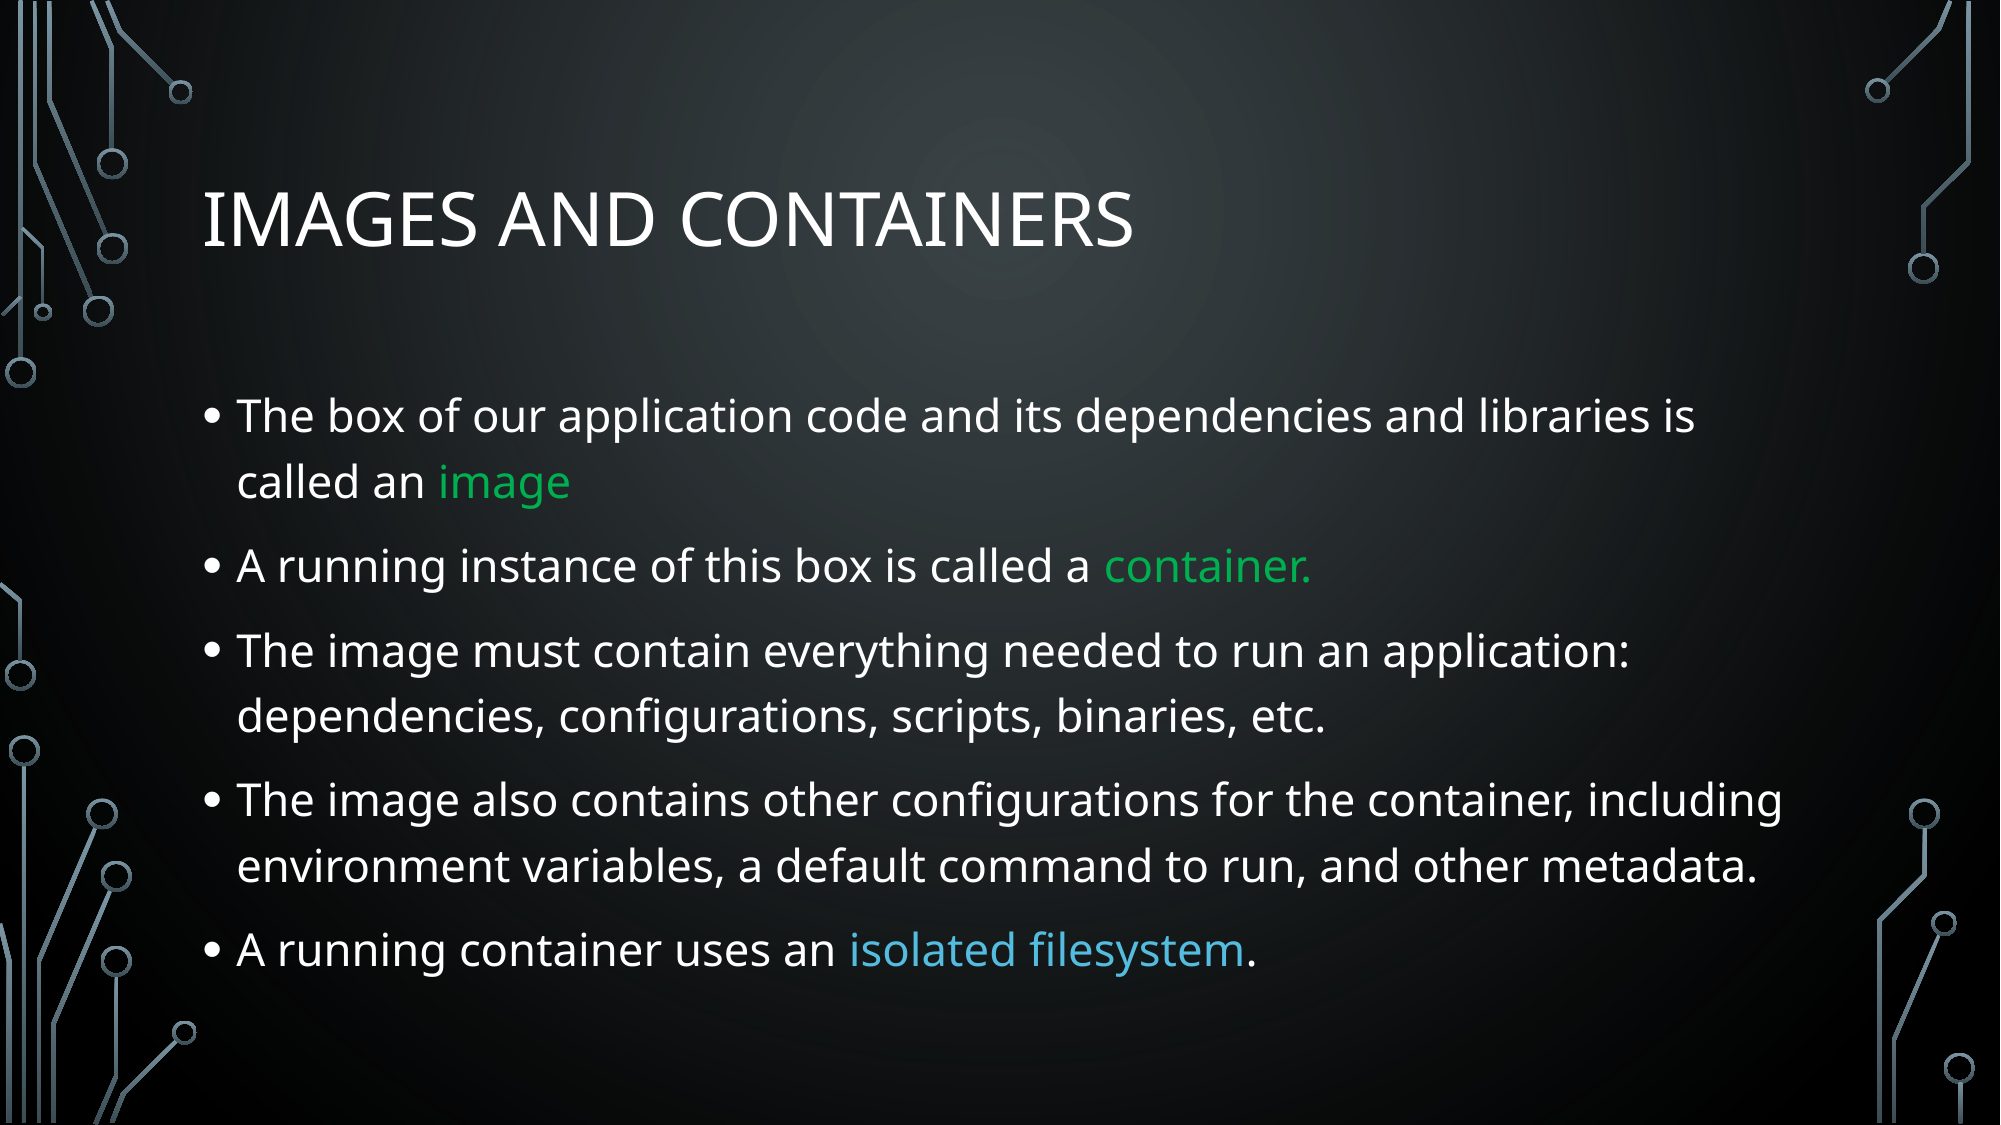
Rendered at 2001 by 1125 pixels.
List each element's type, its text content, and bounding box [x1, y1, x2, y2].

title Images and Containers [187, 101, 1813, 344]
list The box of our application code and its dependencies and libraries is called an image A running instance of this box is called a container. The image must contain everything needed to run an application: dependencies, configurations, scripts, binaries, etc. The image also contains other configurations for the container, including environment variables, a default command to run, and other metadata. A running container uses an isolated filesystem. [187, 369, 1813, 1039]
